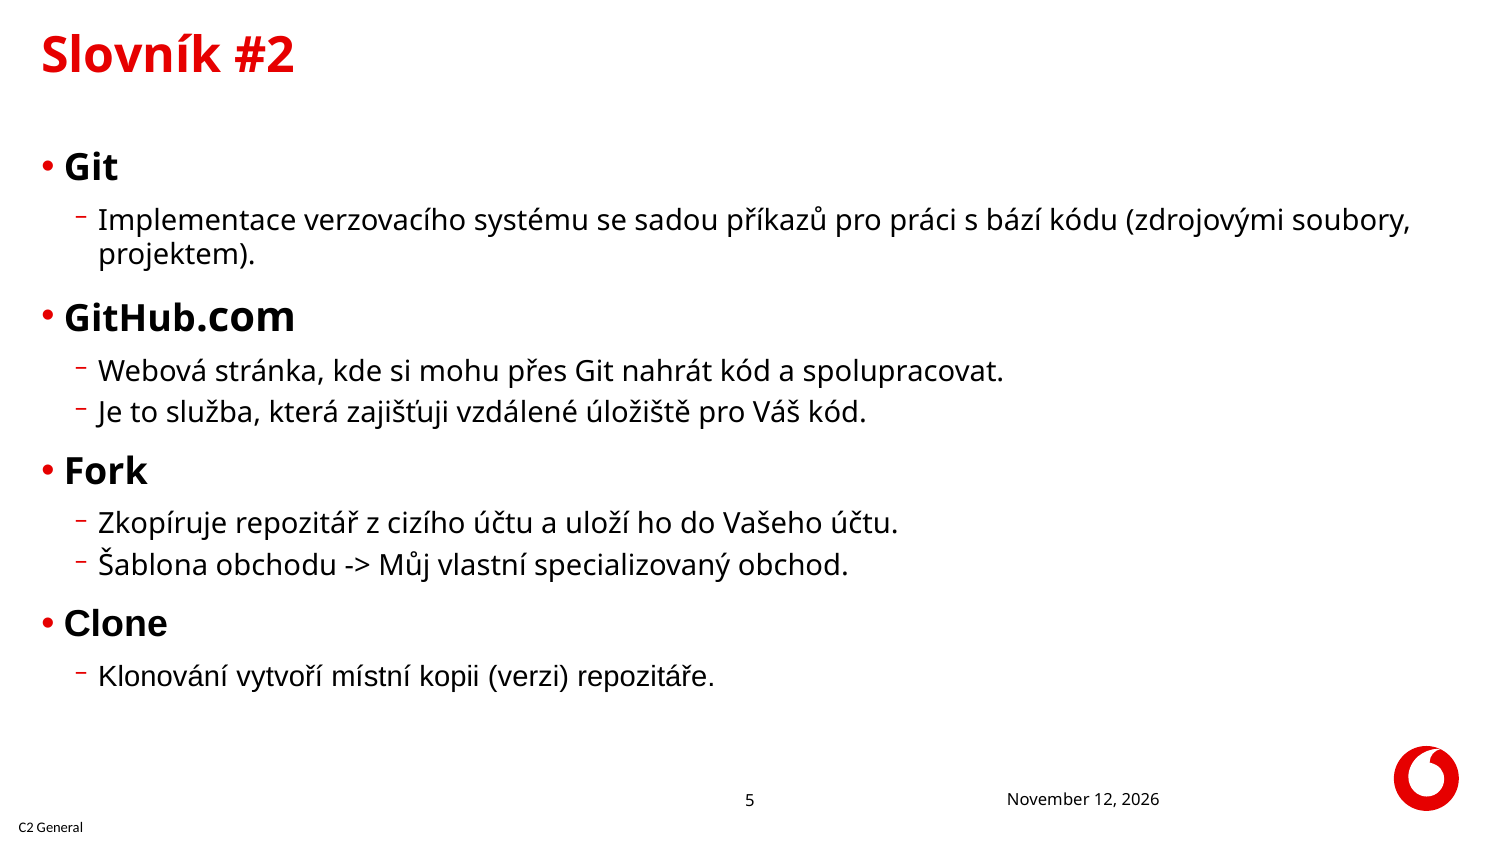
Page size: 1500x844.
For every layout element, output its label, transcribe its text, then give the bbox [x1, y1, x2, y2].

slide_number 5 [716, 773, 784, 813]
list Git Implementace verzovacího systému se sadou příkazů pro práci s bází kódu (zdrojovými soubory, projektem). GitHub.com Webová stránka, kde si mohu přes Git nahrát kód a spolupracovat. Je to služba, která zajišťuji vzdálené úložiště pro Váš kód. Fork Zkopíruje repozitář z cizího účtu a uloží ho do Vašeho účtu. Šablona obchodu -> Můj vlastní specializovaný obchod. Clone Klonování vytvoří místní kopii (verzi) repozitáře. [41, 143, 1459, 735]
title Slovník #2 [41, 33, 1114, 143]
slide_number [1006, 772, 1357, 813]
